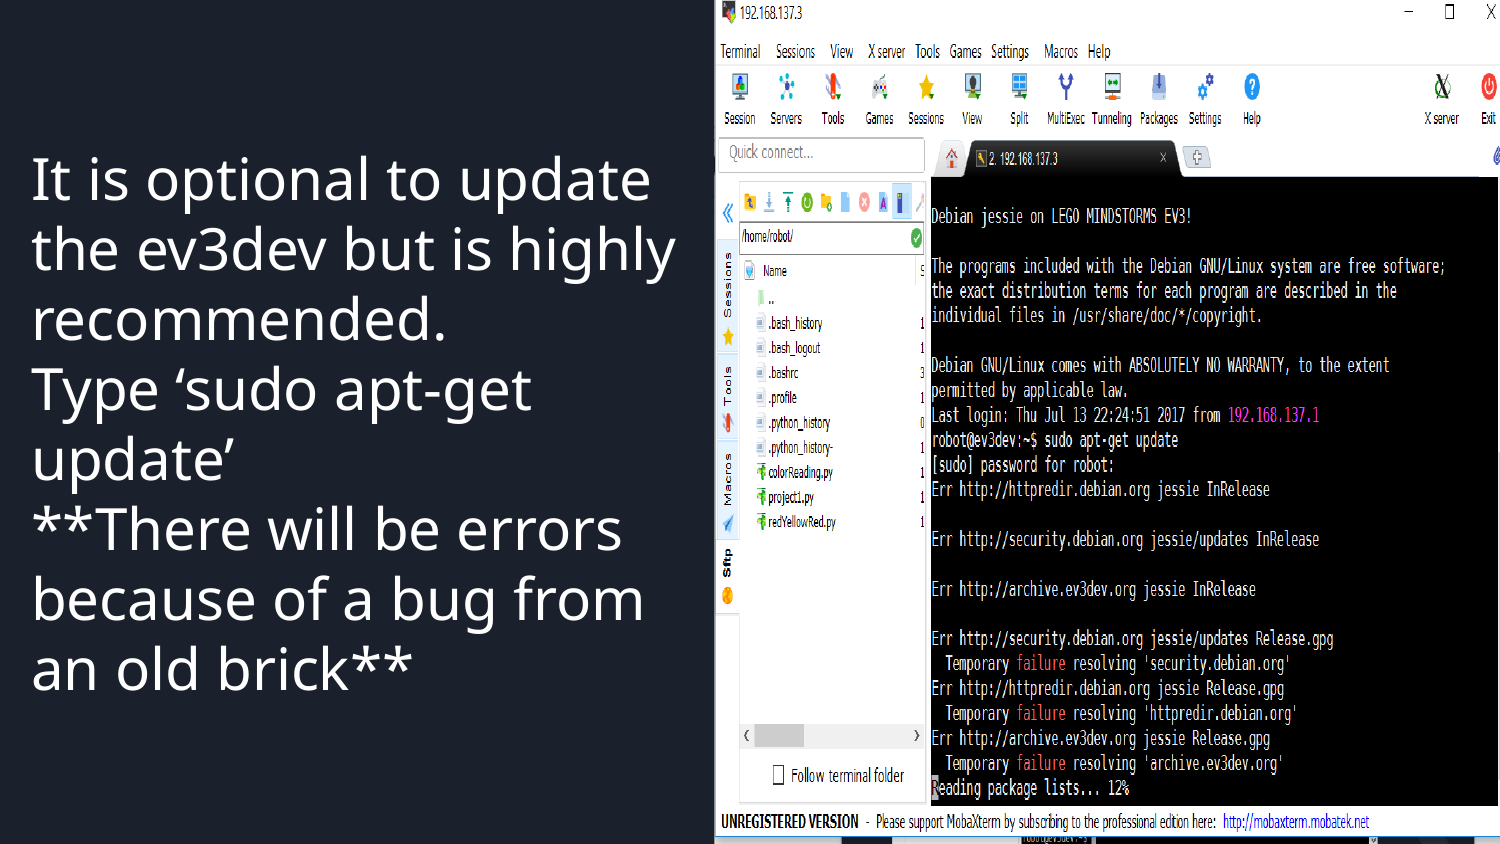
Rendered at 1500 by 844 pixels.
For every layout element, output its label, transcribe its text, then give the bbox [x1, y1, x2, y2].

title It is optional to update the ev3dev but is highly recommended. Type ‘sudo apt-get update’ **There will be errors because of a bug from an old brick** [15, 129, 709, 715]
picture [714, 0, 1500, 844]
